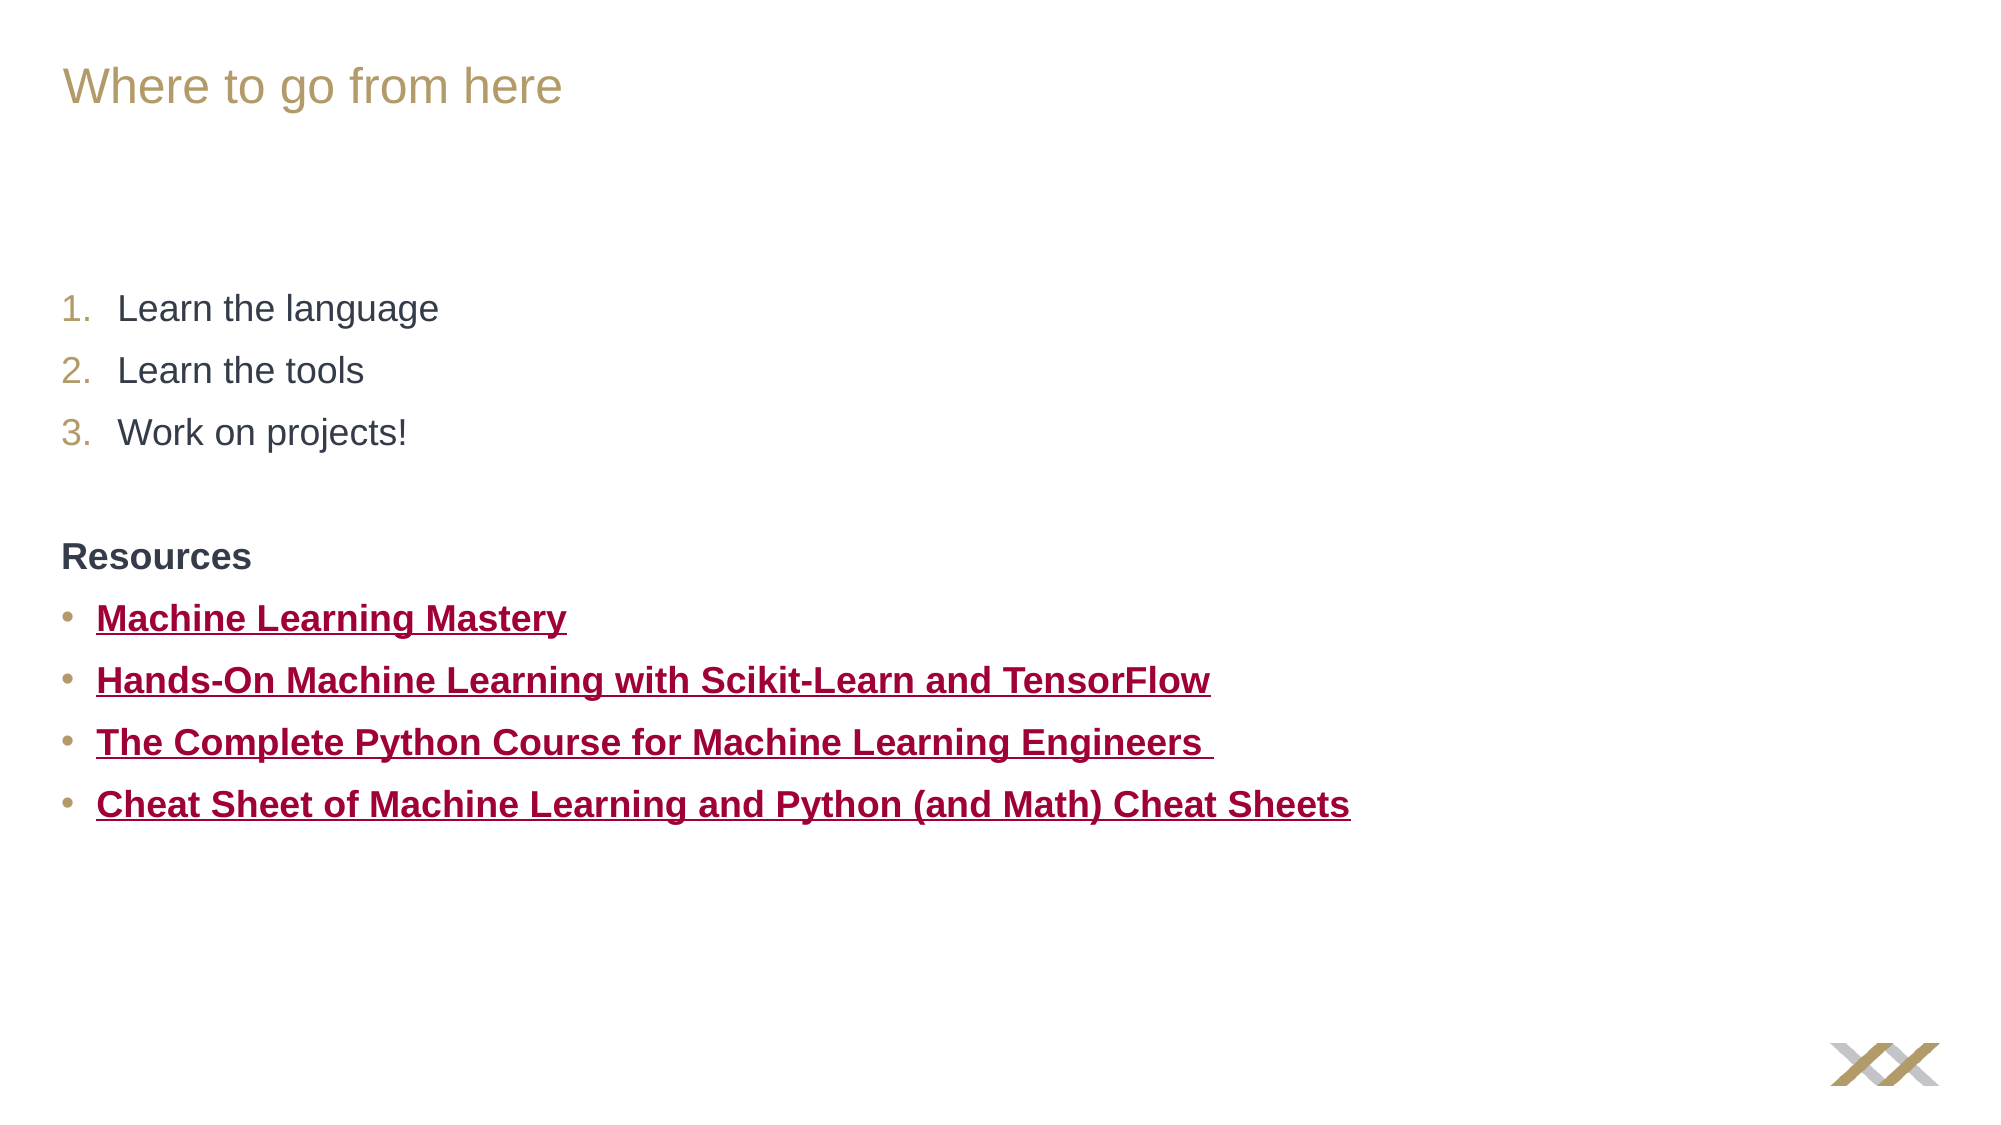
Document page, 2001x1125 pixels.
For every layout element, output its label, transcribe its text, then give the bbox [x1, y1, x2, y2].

picture [1830, 1043, 1940, 1086]
title Where to go from here [62, 60, 1941, 123]
list Learn the language Learn the tools Work on projects! Resources Machine Learning Mastery Hands-On Machine Learning with Scikit-Learn and TensorFlow The Complete Python Course for Machine Learning Engineers Cheat Sheet of Machine Learning and Python (and Math) Cheat Sheets [60, 271, 1940, 1012]
